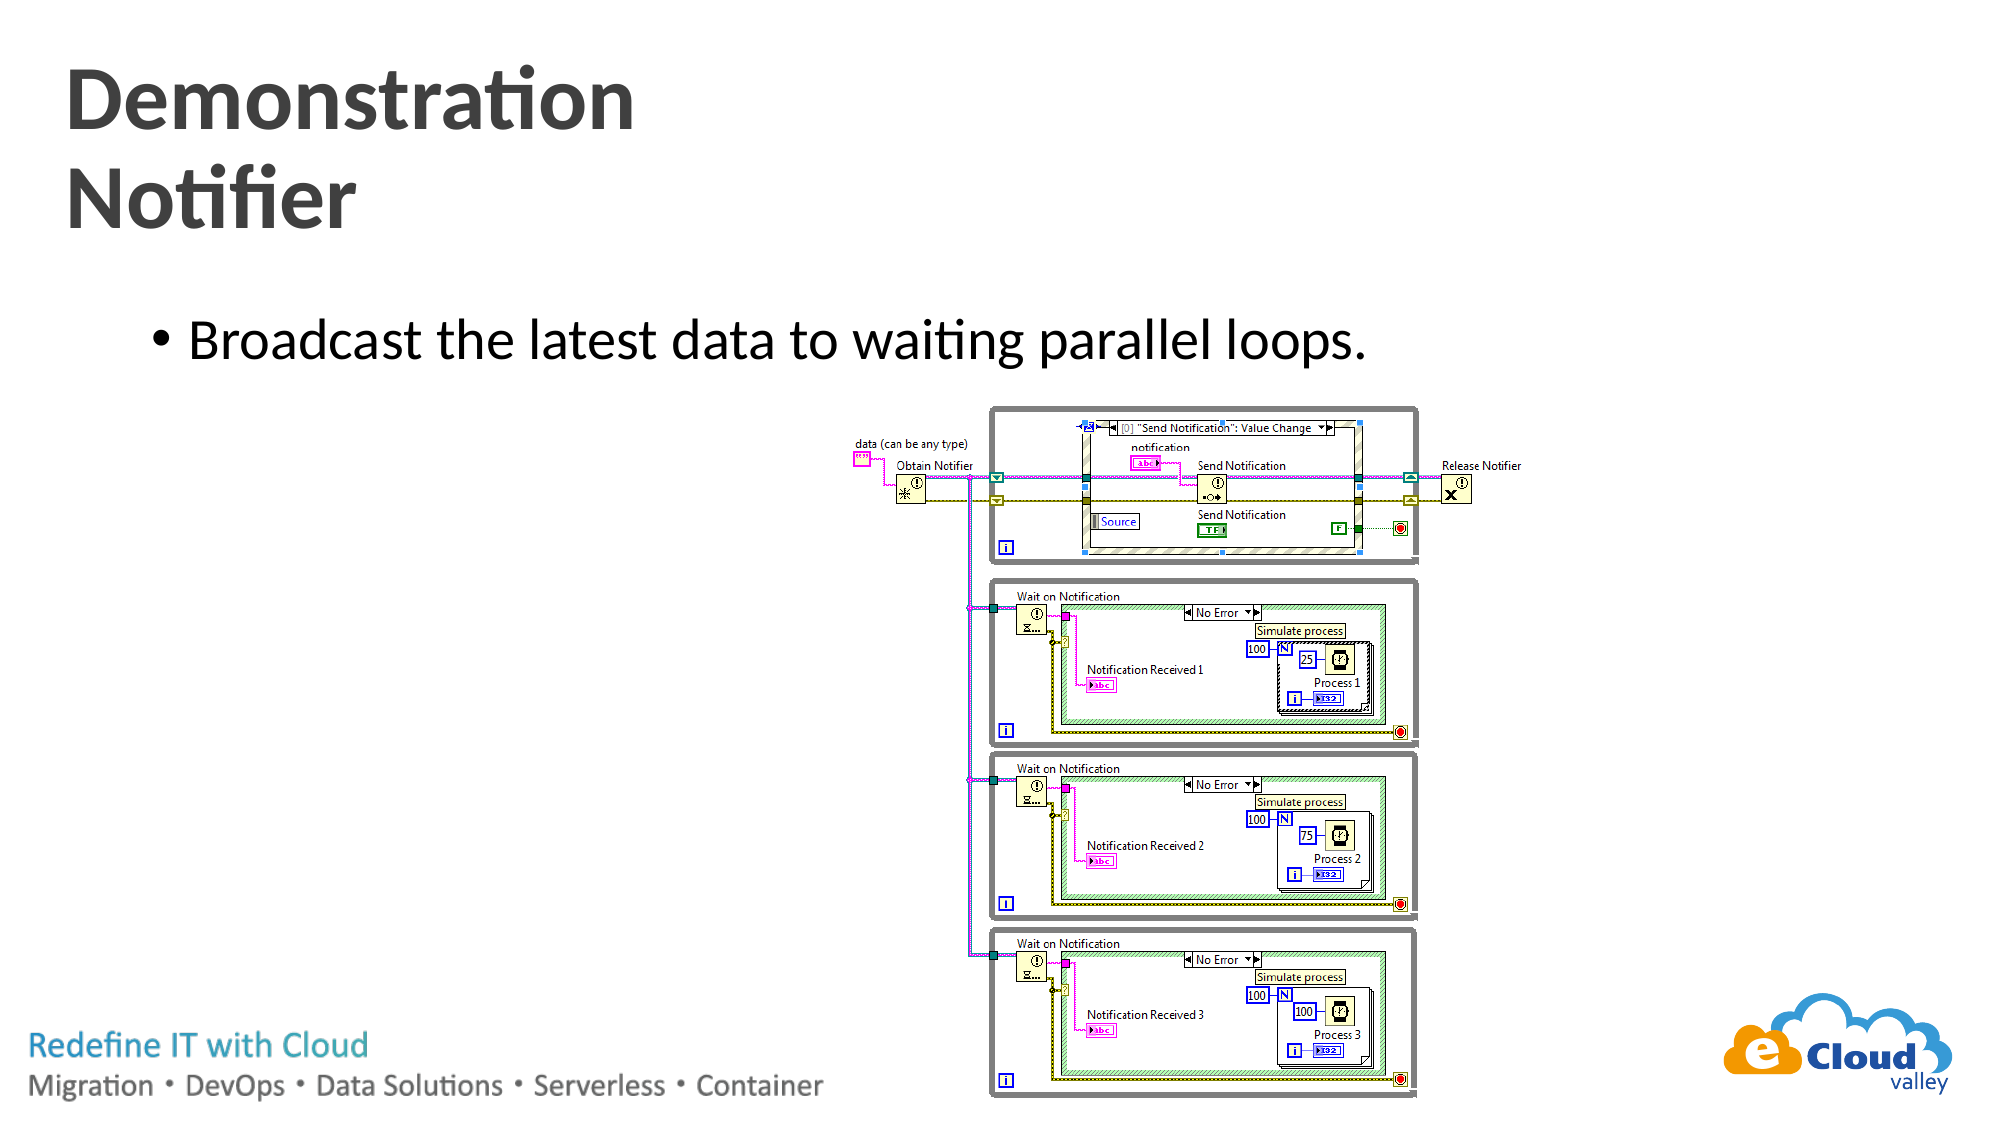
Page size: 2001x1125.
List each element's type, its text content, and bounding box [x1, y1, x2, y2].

picture [847, 400, 1527, 1101]
title Demonstration Notifier [50, 40, 661, 259]
picture [1688, 961, 1987, 1124]
text_box Broadcast the latest data to waiting parallel loops. [136, 301, 1426, 499]
picture [11, 1012, 837, 1118]
